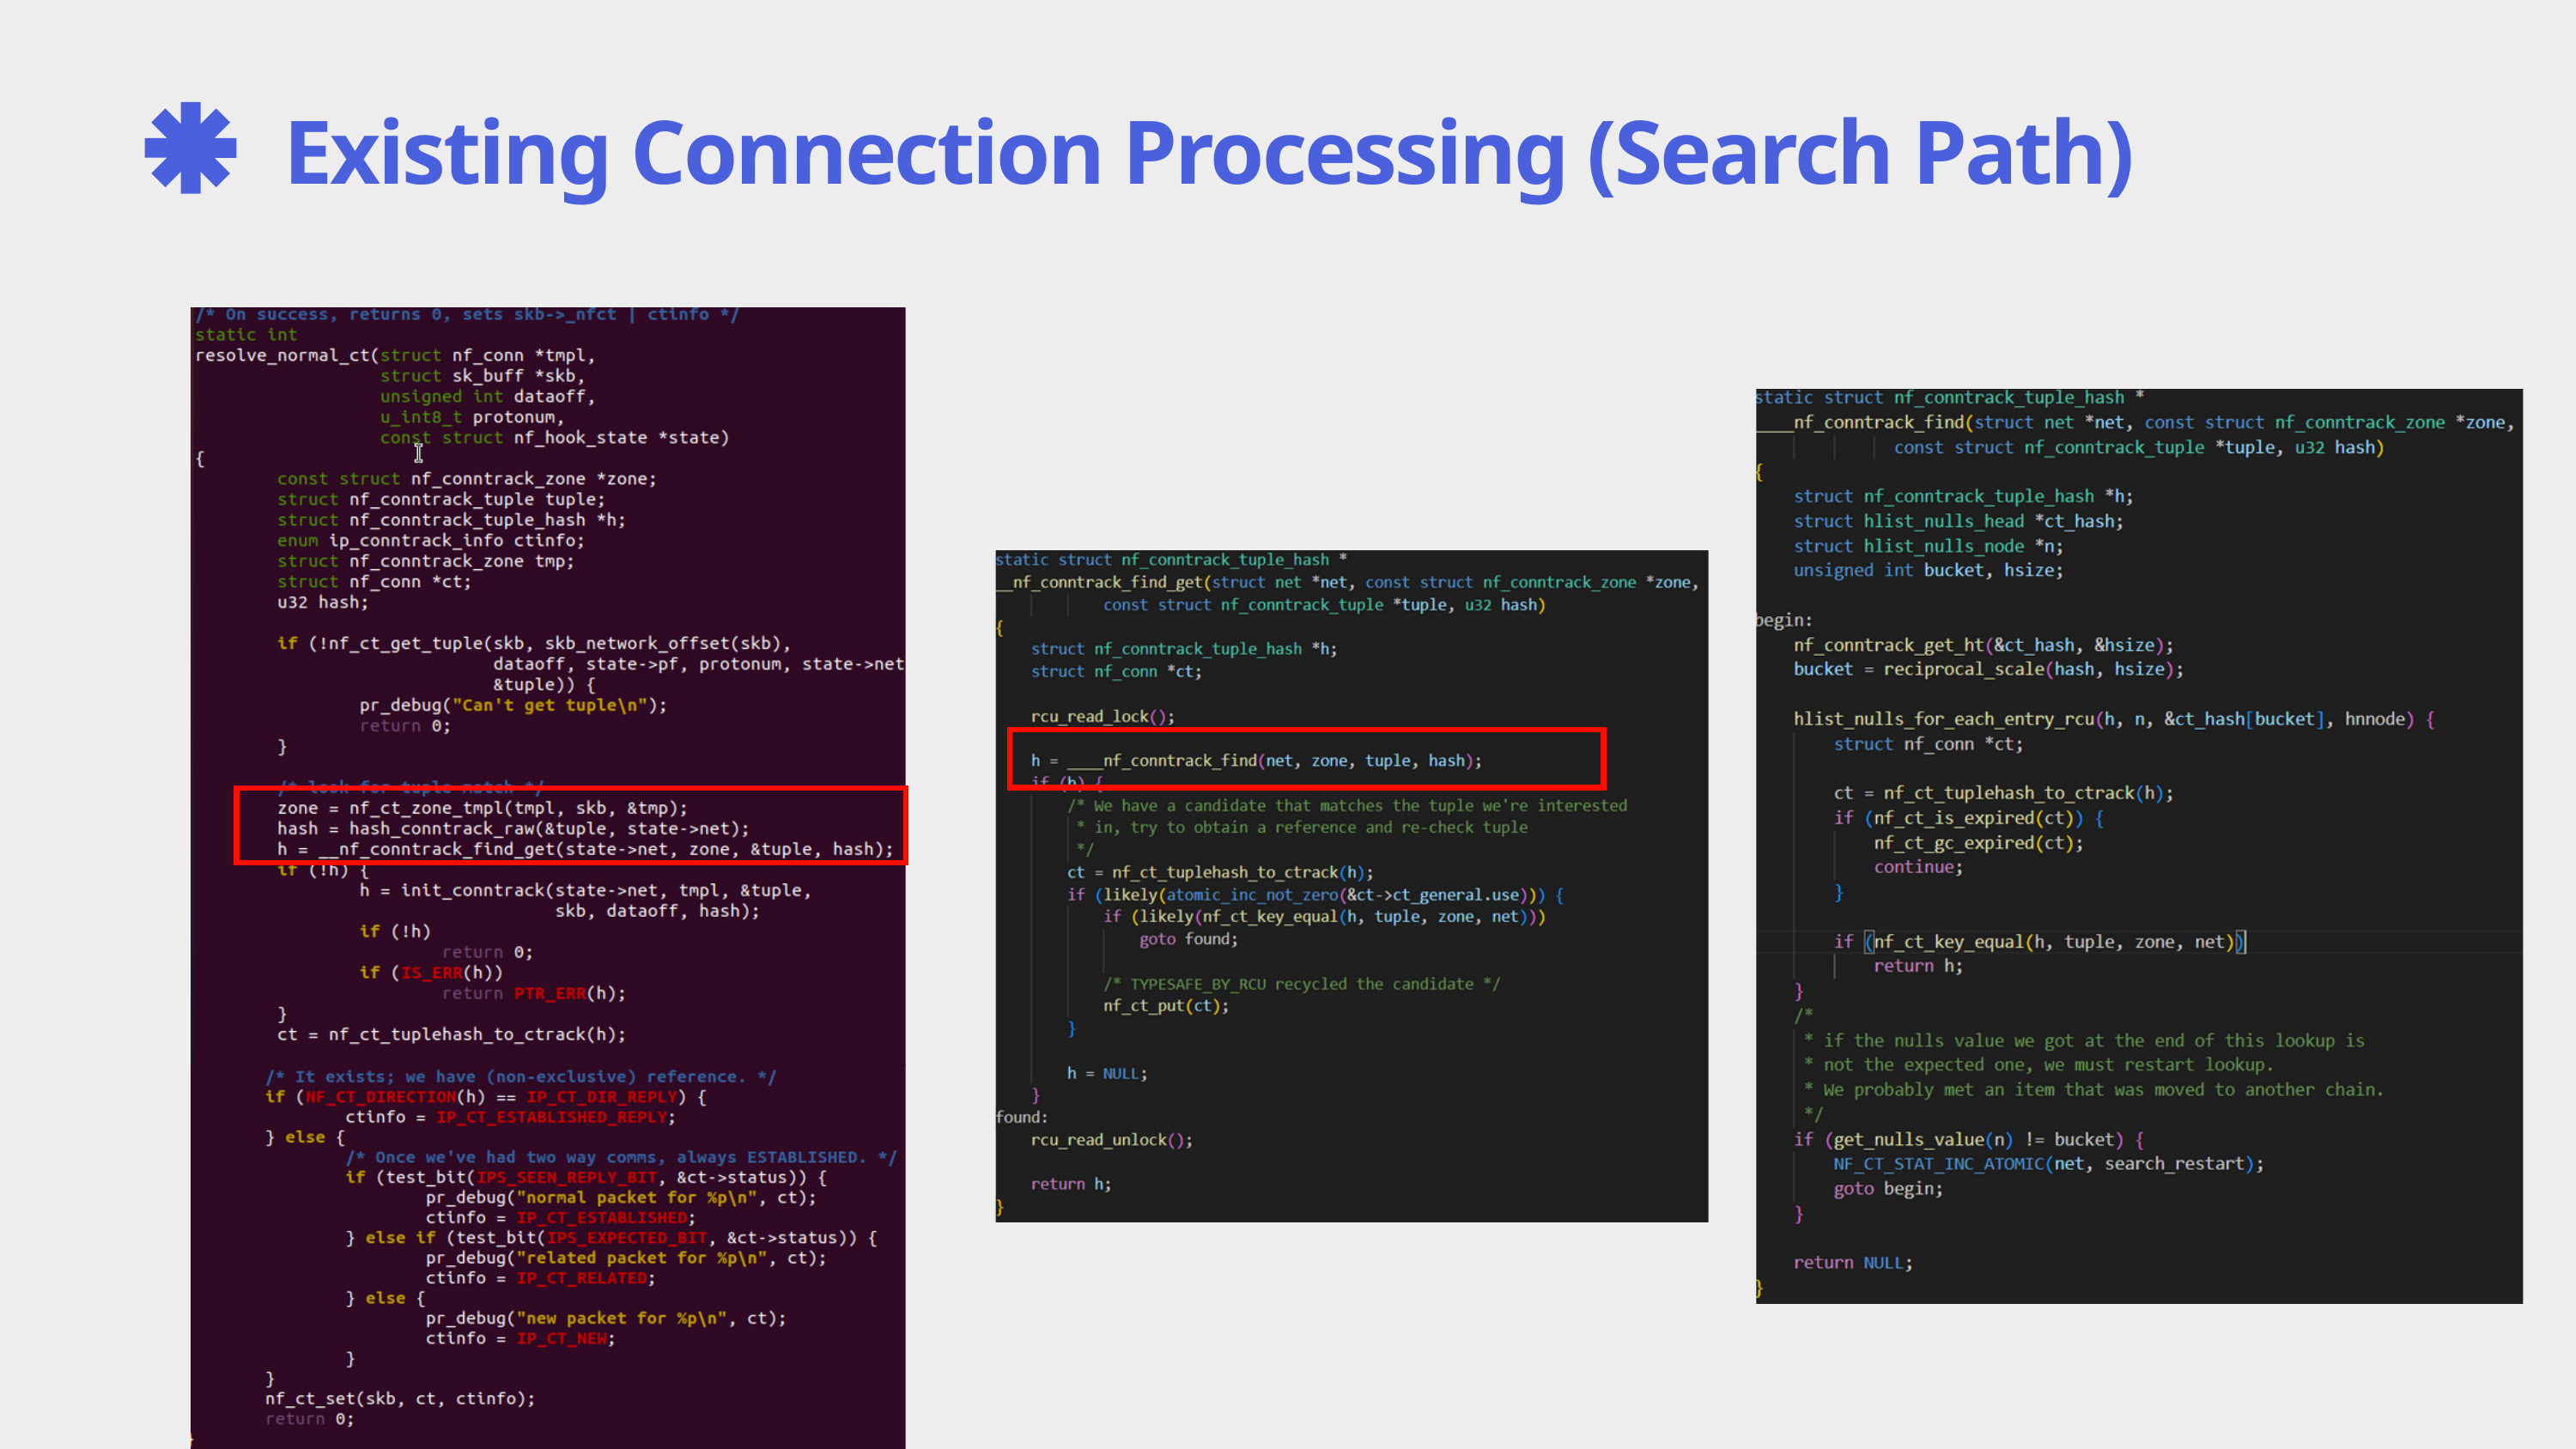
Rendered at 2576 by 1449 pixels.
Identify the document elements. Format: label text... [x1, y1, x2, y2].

text_box [1756, 389, 2524, 1304]
text_box Existing Connection Processing (Search Path) [283, 113, 2339, 203]
text_box [995, 550, 1709, 1222]
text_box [1009, 729, 1604, 788]
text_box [144, 101, 237, 194]
text_box [191, 307, 906, 1065]
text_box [236, 787, 906, 863]
text_box [191, 1065, 906, 1449]
